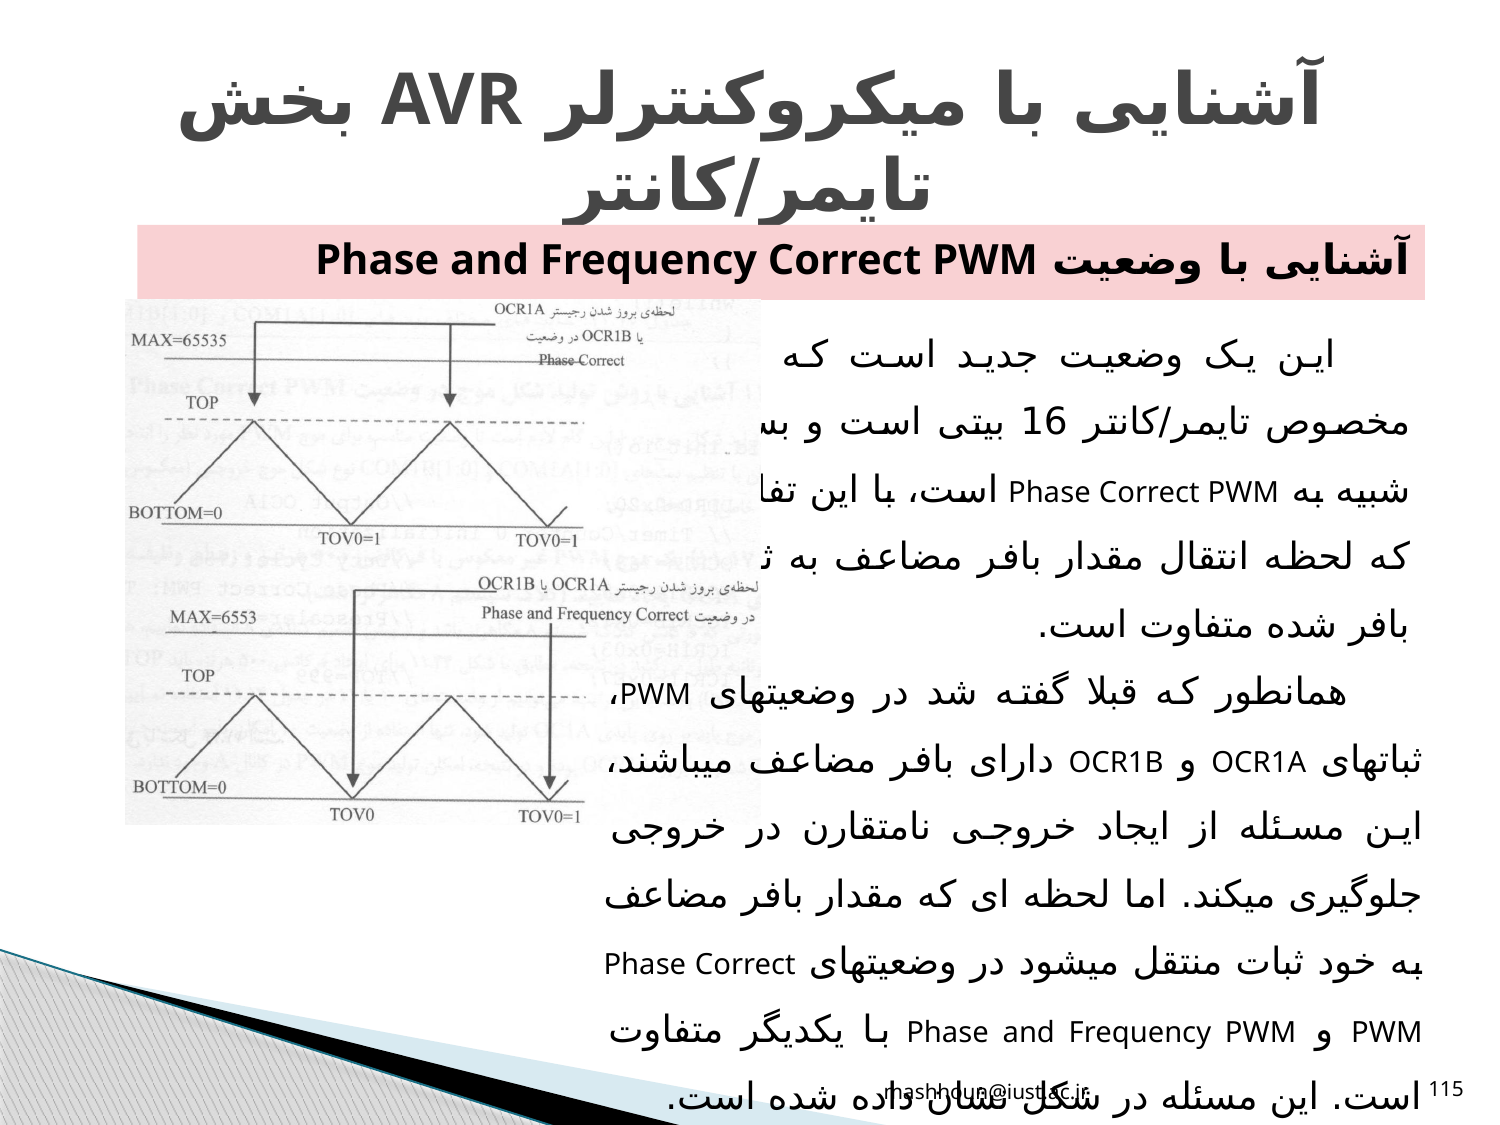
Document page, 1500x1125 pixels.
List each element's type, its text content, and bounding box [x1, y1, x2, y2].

text_box این یک وضعیت جدید است که تنها مخصوص تایمر/کانتر 16 بیتی است و بسیار شبیه به Phase Correct PWM است، با این تفاوت که لحظه انتقال مقدار بافر مضاعف به ثبات بافر شده متفاوت است. [762, 299, 1425, 600]
text_box آشنایی با وضعیت Phase and Frequency Correct PWM [137, 224, 1425, 299]
text_box همانطور که قبلا گفته شد در وضعیتهای PWM، ثباتهای OCR1A و OCR1B دارای بافر مضاعف میباشند، این مسئله از ایجاد خروجی نامتقارن در خروجی جلوگیری میکند. اما لحظه ای که مقدار بافر مضاعف به خود ثبات منتقل میشود در وضعیتهای Phase Correct PWM و Phase and Frequency PWM با یکدیگر متفاوت است. این مسئله در شکل نشان داده شده است. [587, 637, 1438, 1050]
title آشنایی با میکروکنترلر AVR بخش تایمر/کانتر [75, 45, 1425, 233]
footer mashhoun@iust.ac.ir [718, 1051, 1105, 1112]
picture [124, 299, 762, 826]
slide_number 115 [1400, 1051, 1479, 1112]
